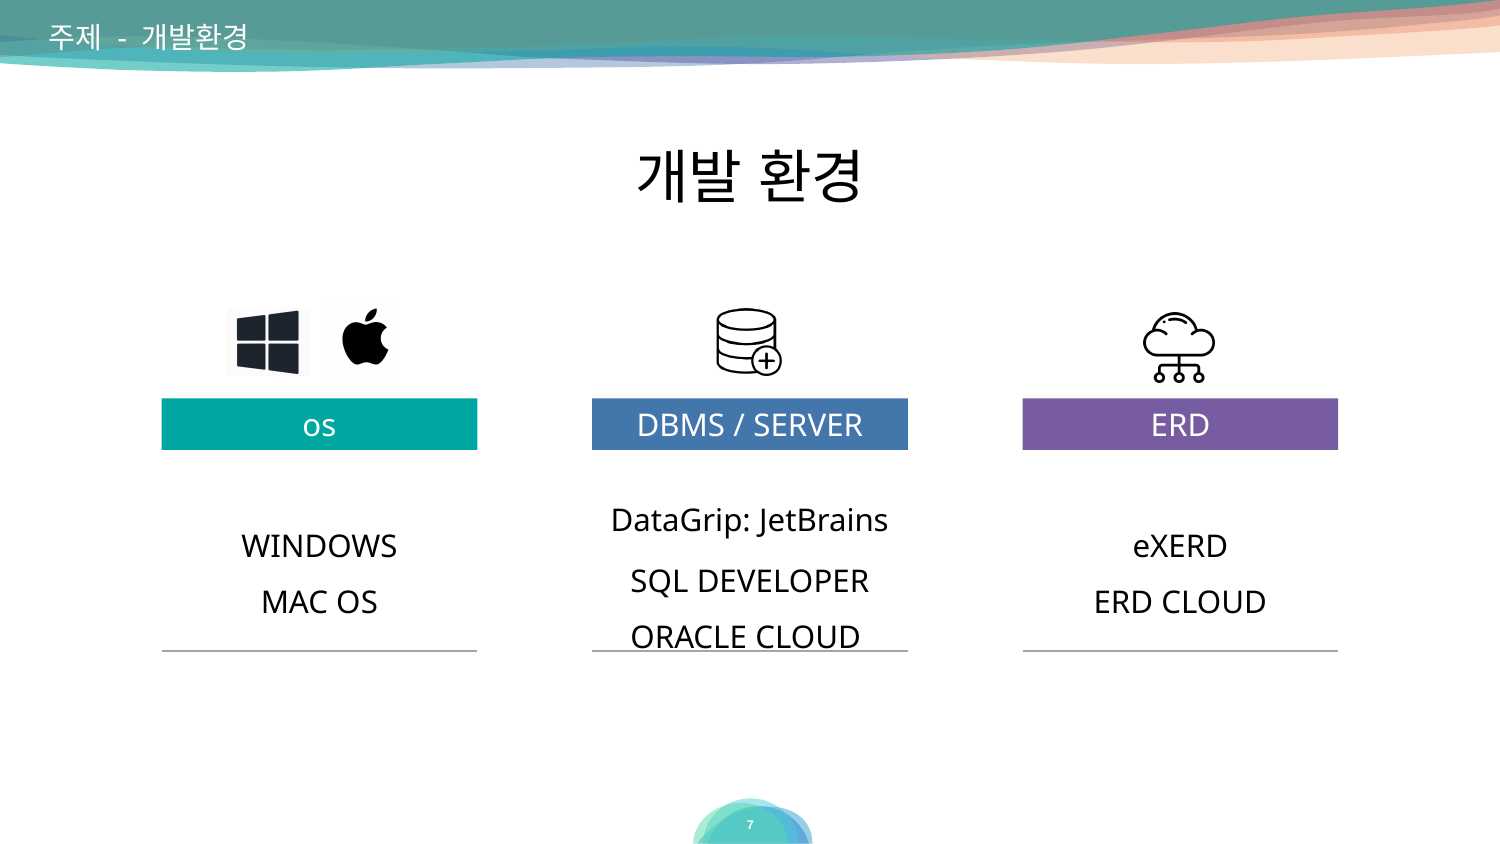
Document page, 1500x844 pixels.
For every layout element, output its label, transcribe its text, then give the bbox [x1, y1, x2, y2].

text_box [692, 784, 818, 844]
text_box DataGrip: JetBrains SQL DEVELOPER ORACLE CLOUD [579, 473, 921, 661]
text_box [0, 0, 1500, 73]
picture [715, 308, 783, 376]
picture [1143, 312, 1215, 384]
picture [324, 300, 396, 388]
text_box WINDOWS MAC OS [149, 501, 490, 626]
text_box ERD [1022, 398, 1339, 450]
picture [227, 308, 311, 376]
text_box 개발 환경 [395, 134, 1106, 216]
text_box DBMS / SERVER [592, 398, 908, 450]
text_box eXERD ERD CLOUD [1010, 501, 1351, 626]
text_box os [161, 398, 478, 450]
